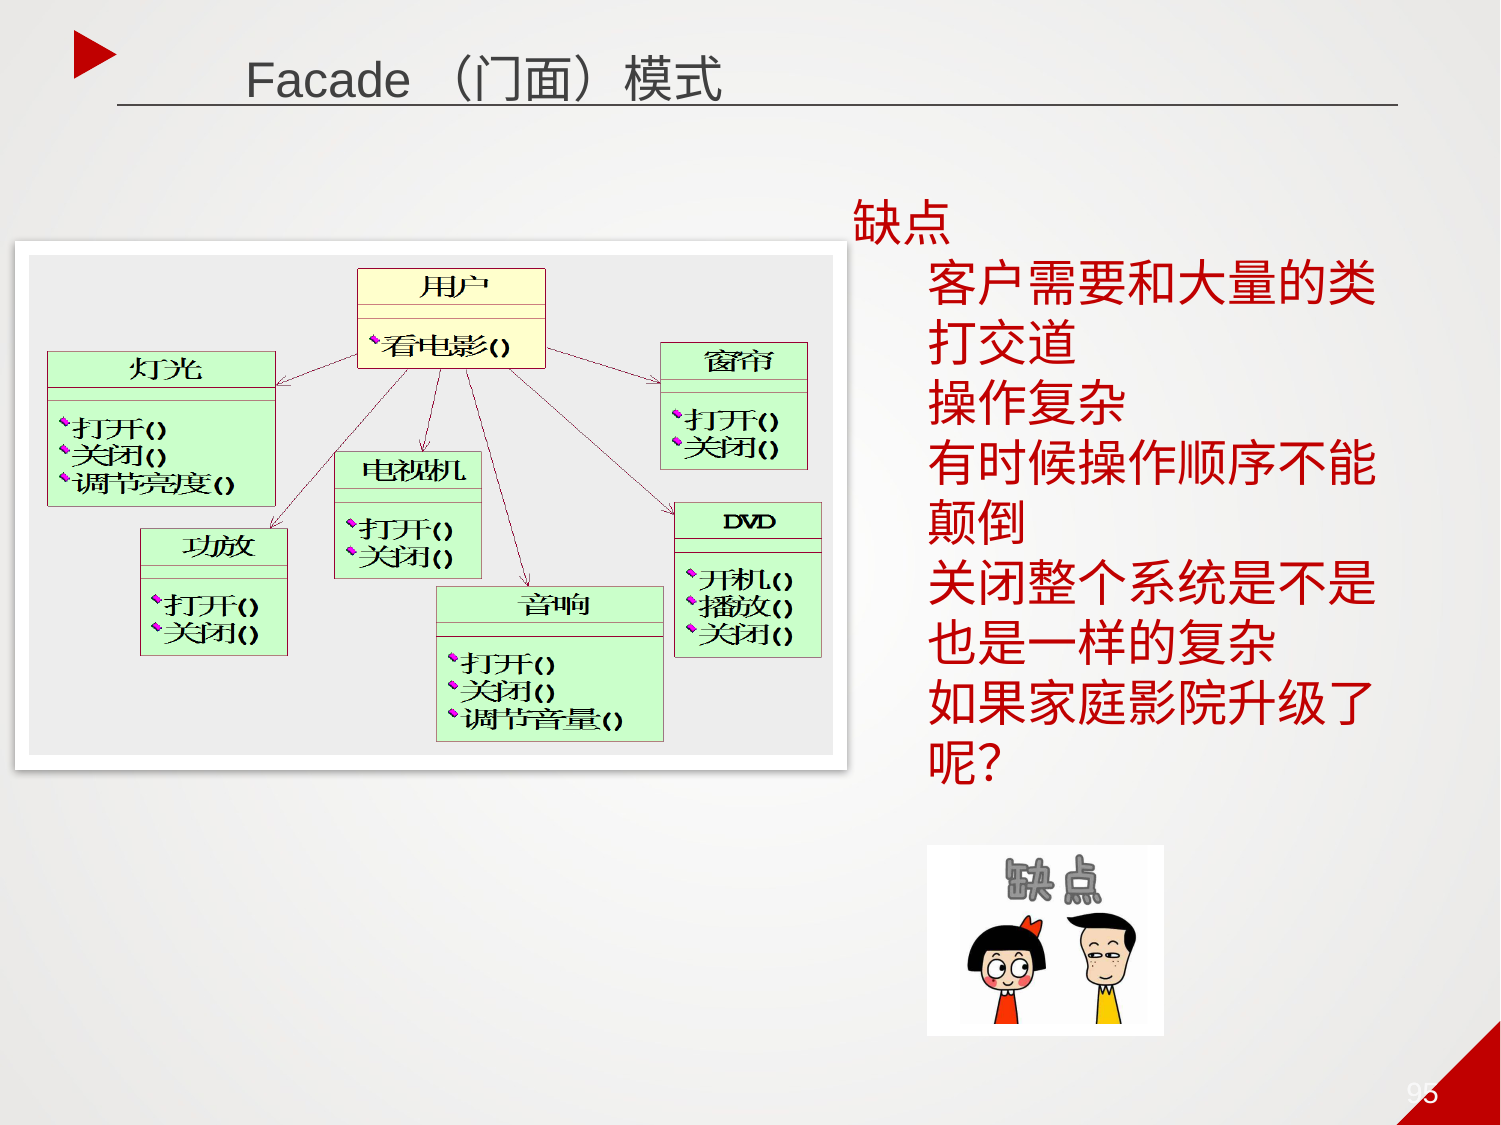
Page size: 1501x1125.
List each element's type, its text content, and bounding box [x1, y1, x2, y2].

text_box 缺点 客户需要和大量的类打交道 操作复杂 有时候操作顺序不能颠倒 关闭整个系统是不是也是一样的复杂 如果家庭影院升级了呢？ [837, 183, 1429, 799]
picture [0, 0, 1501, 1125]
text_box Facade（门面）模式 [230, 40, 1353, 98]
text_box [74, 30, 117, 79]
picture [1426, 1085, 1435, 1091]
